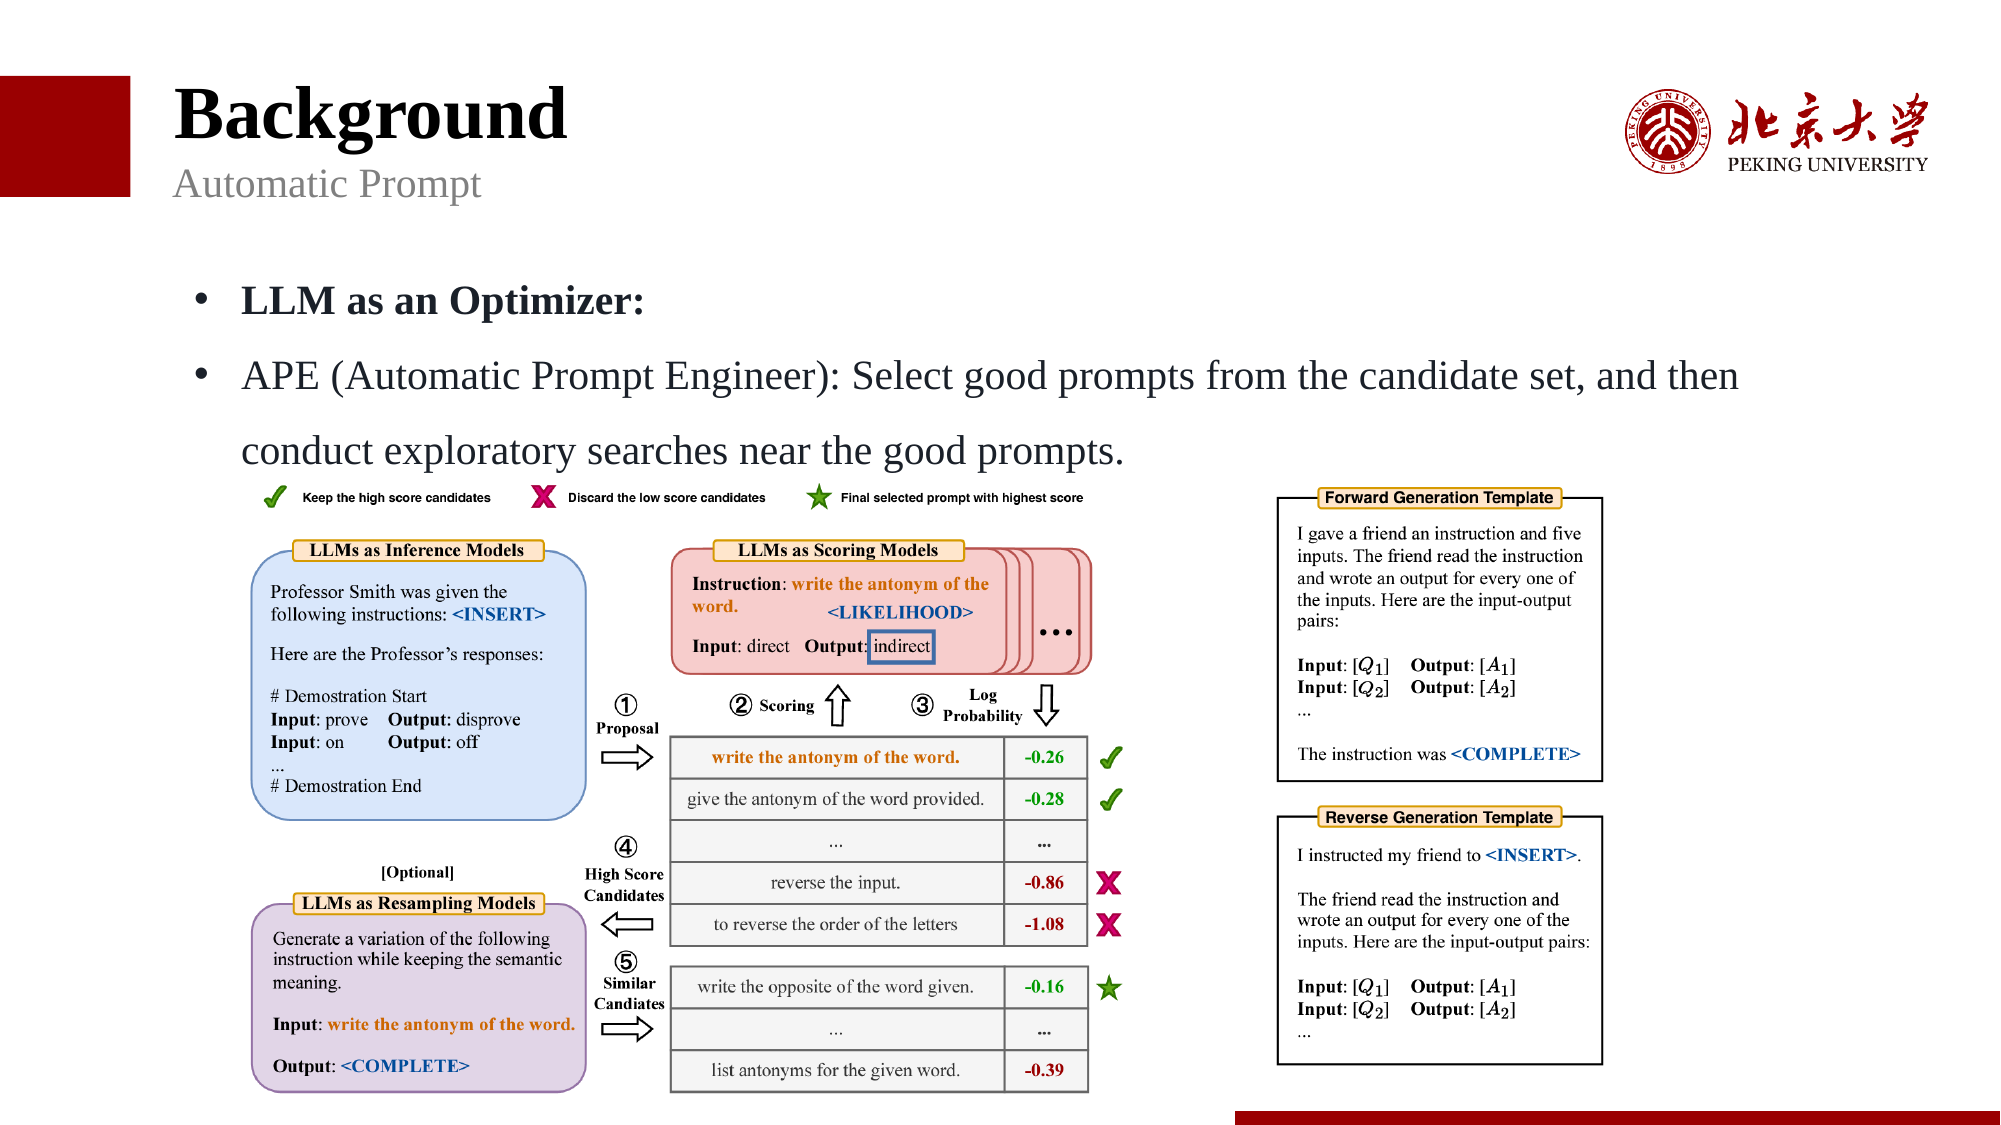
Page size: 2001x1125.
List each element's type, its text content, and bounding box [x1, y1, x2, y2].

picture [1625, 89, 1928, 174]
picture [1266, 479, 1620, 1074]
text_box [0, 75, 131, 197]
picture [244, 479, 1129, 1104]
text_box LLM as an Optimizer: APE (Automatic Prompt Engineer): Select good prompts from the candidate set, and then conduct exploratory searches near the good prompts. [179, 240, 1821, 556]
text_box [1235, 1111, 2000, 1125]
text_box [157, 55, 995, 253]
